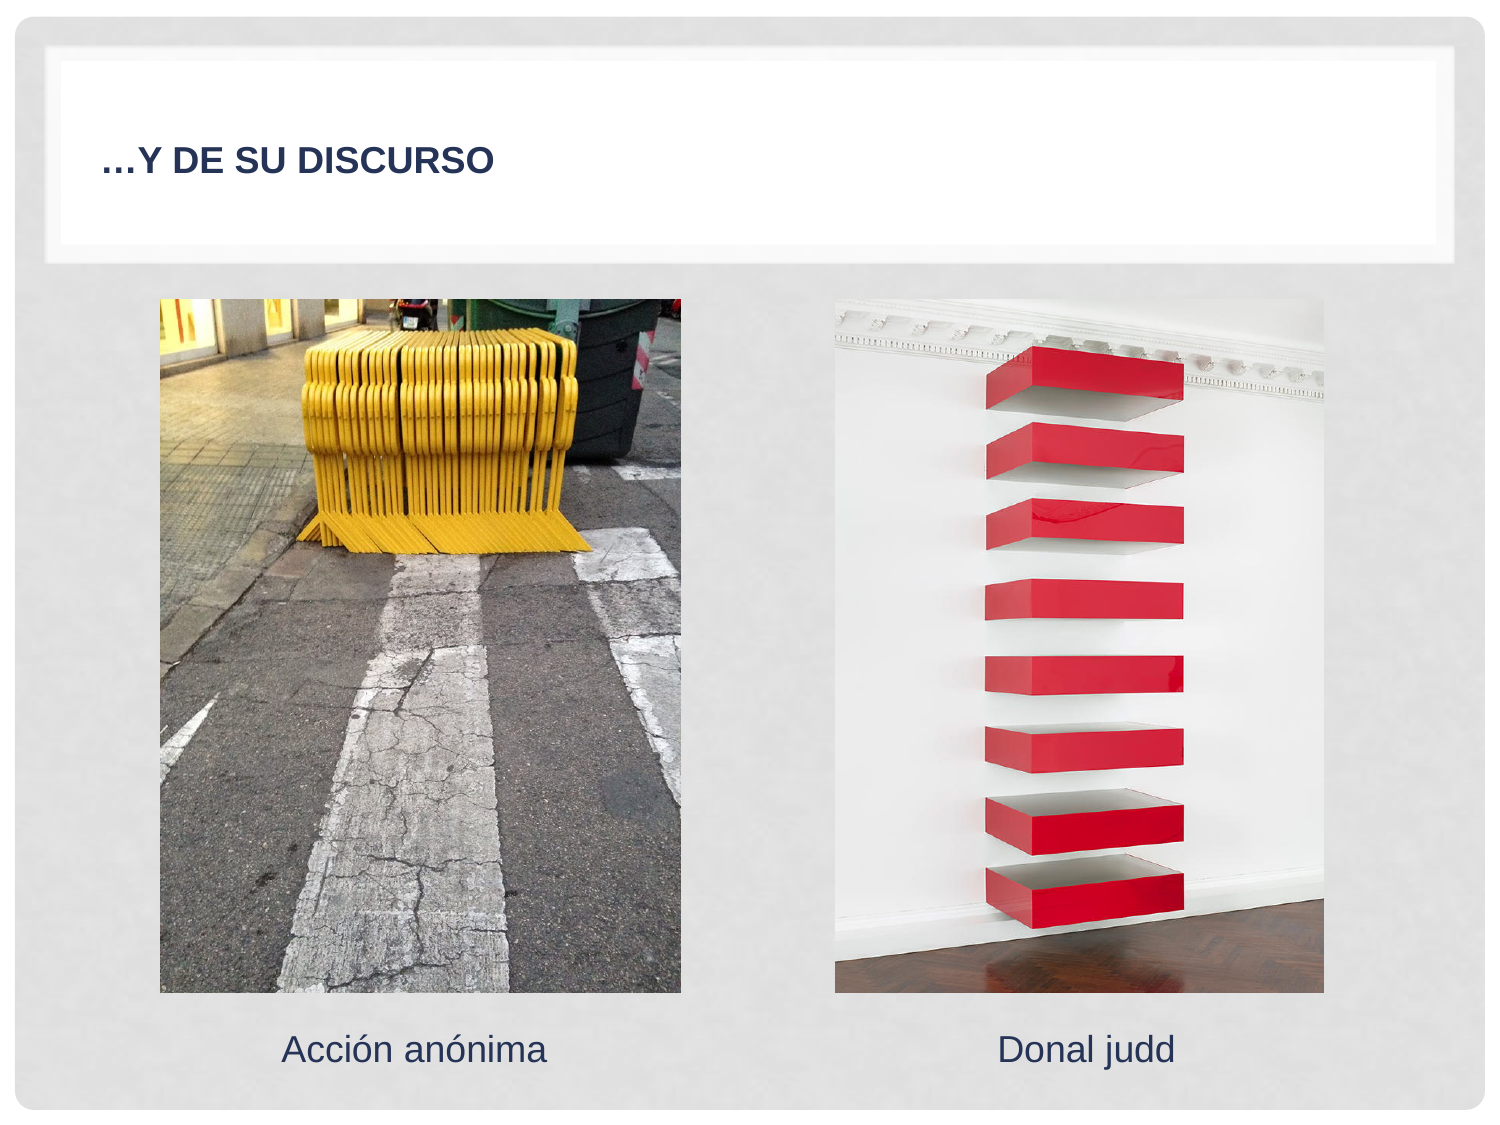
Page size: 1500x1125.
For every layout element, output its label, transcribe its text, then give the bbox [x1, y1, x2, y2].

text_box …Y DE SU DISCURSO [85, 128, 836, 188]
text_box Acción anónima [266, 1017, 563, 1077]
picture [835, 299, 1324, 994]
text_box Donal judd [982, 1017, 1191, 1077]
picture [160, 299, 681, 994]
